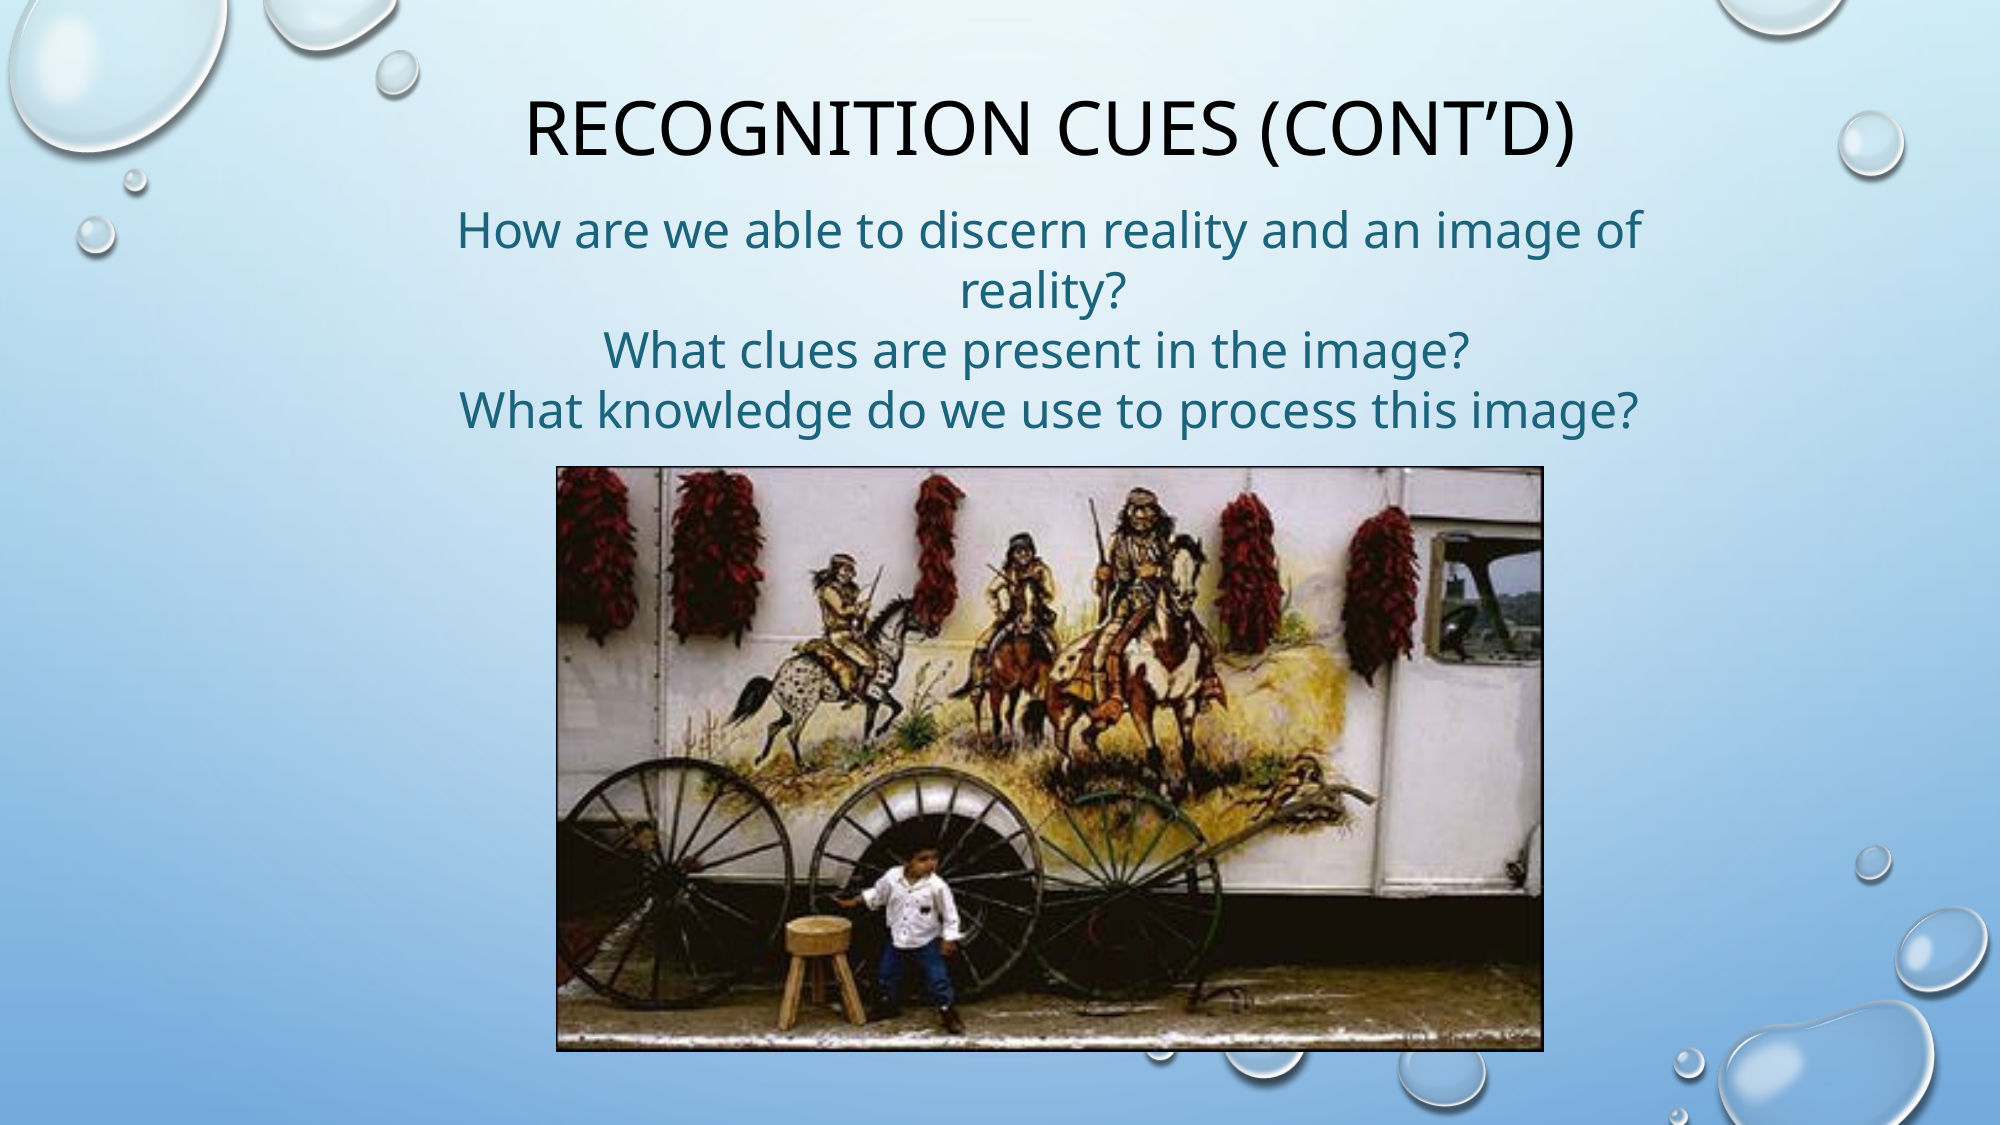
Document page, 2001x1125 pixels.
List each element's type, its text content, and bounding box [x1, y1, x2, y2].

picture [0, 0, 2000, 1125]
title Recognition Cues (cont’d) [199, 0, 1901, 262]
